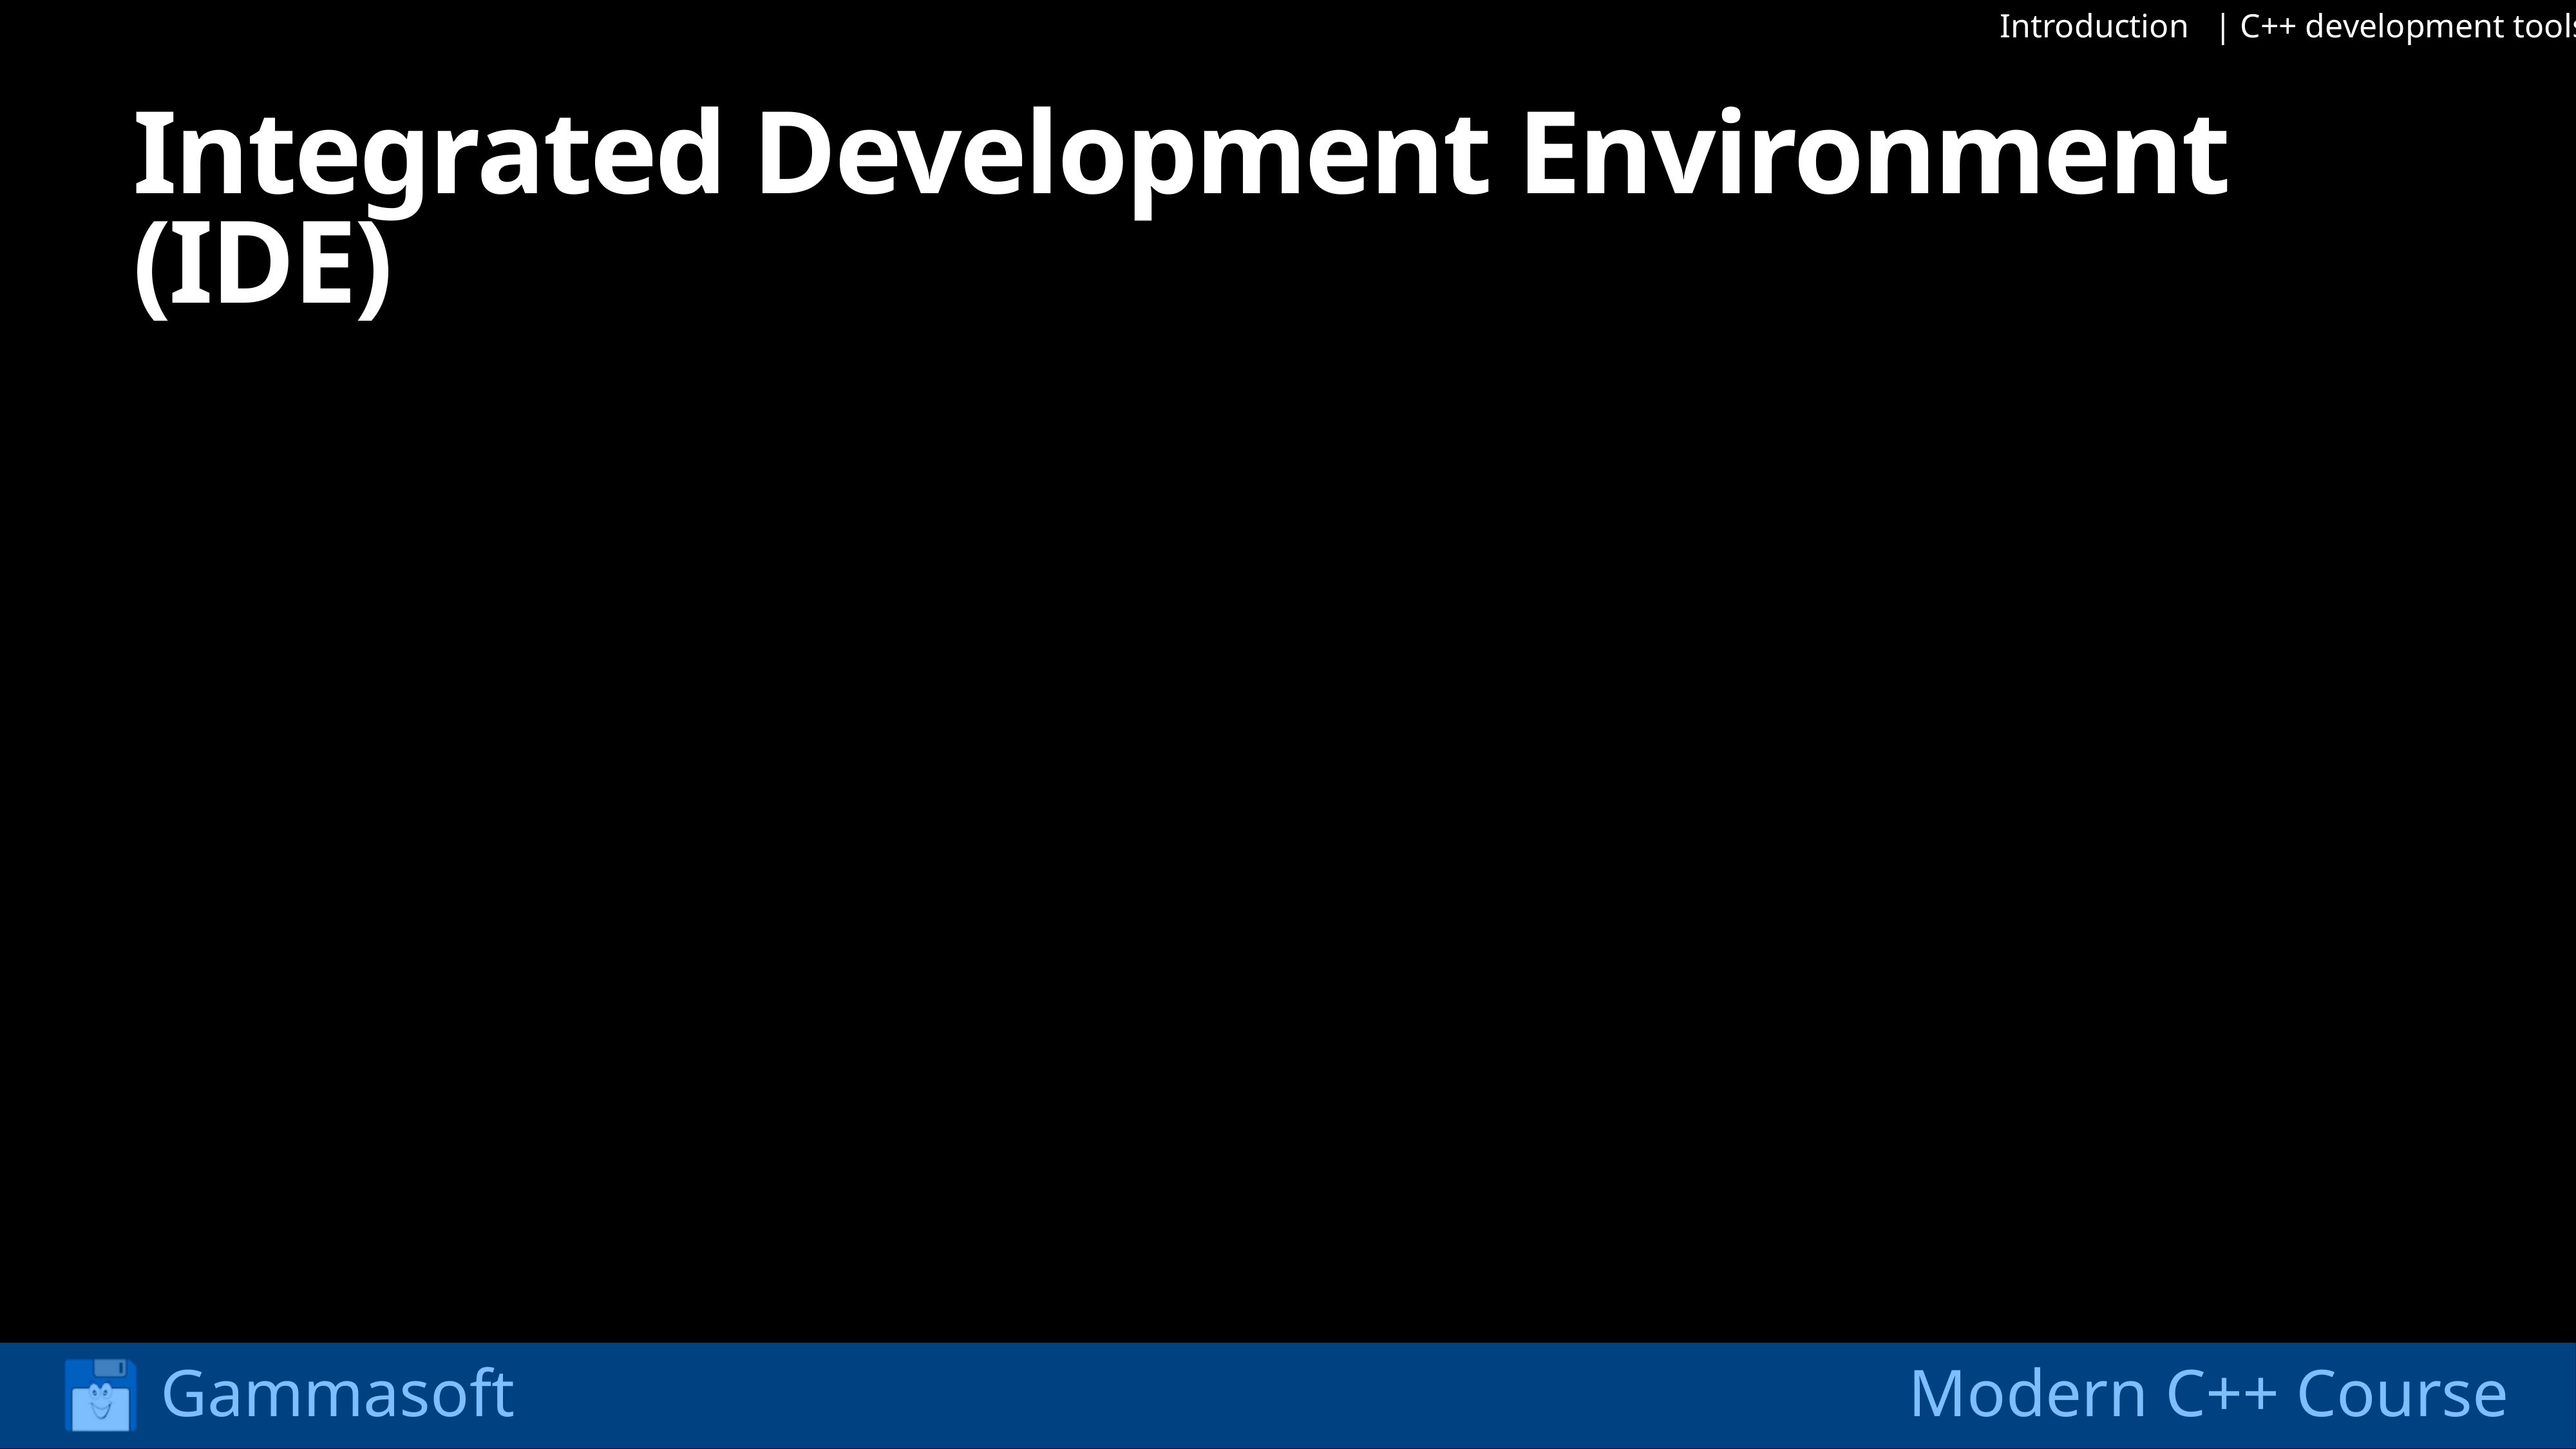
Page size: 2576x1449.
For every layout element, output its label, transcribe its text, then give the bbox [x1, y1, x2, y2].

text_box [0, 1342, 2576, 1449]
text_box Introduction | C++ development tools [1994, 0, 2576, 50]
title Integrated Development Environment (IDE) [127, 100, 2387, 253]
